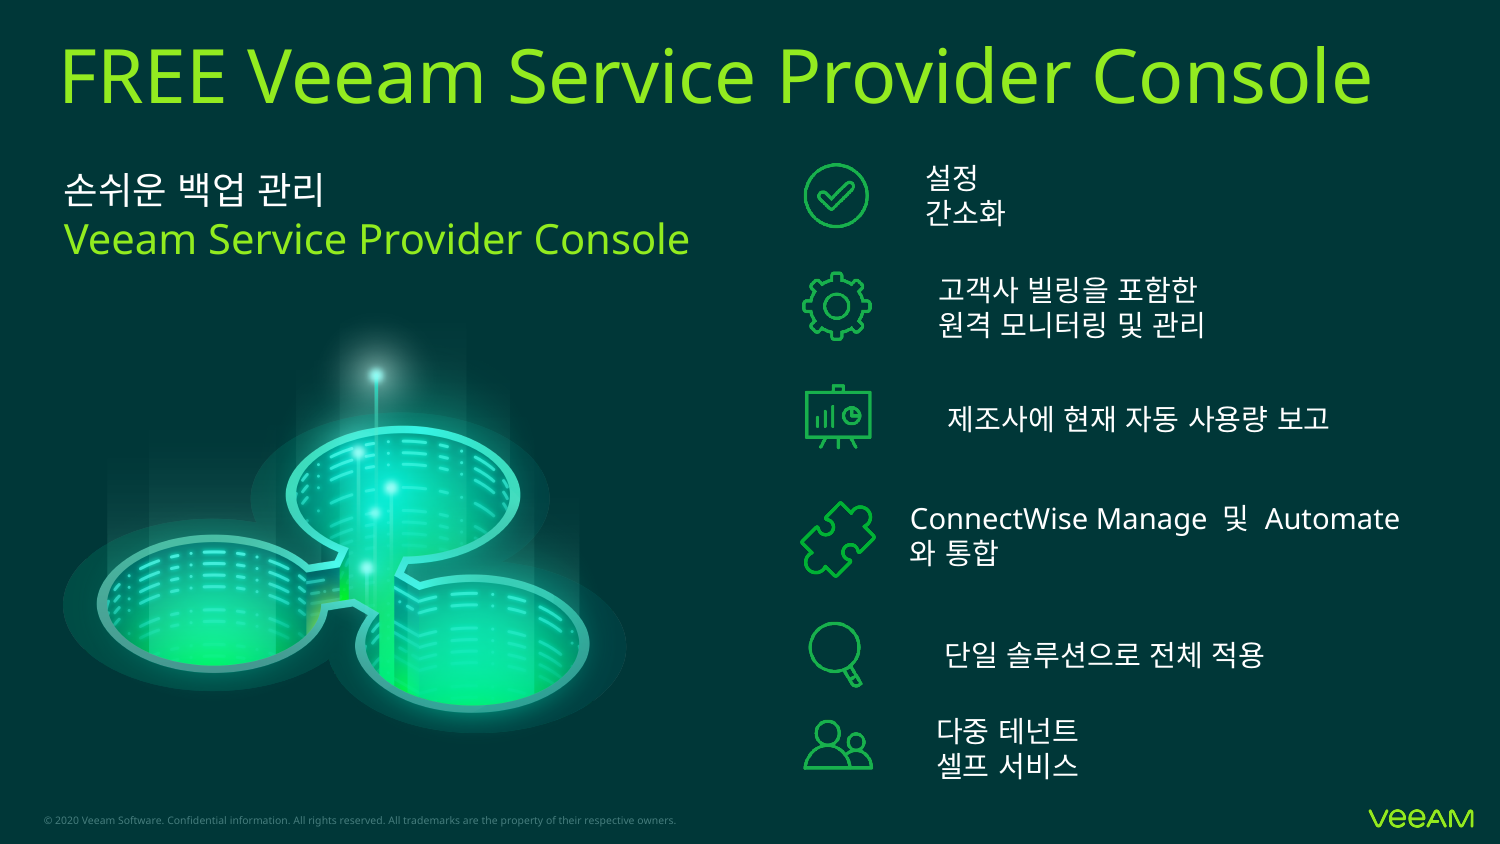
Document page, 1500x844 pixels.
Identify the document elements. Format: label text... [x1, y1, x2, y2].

picture [798, 157, 874, 234]
title FREE Veeam Service Provider Console [59, 28, 1432, 119]
text_box 제조사에 현재 자동 사용량 보고 [932, 394, 1347, 444]
text_box 다중 테넌트 셀프 서비스 [921, 706, 1095, 791]
picture [797, 616, 874, 694]
text_box 단일 솔루션으로 전체 적용 [929, 629, 1282, 680]
picture [800, 705, 876, 783]
text_box ConnectWise Manage 및 Automate 와 통합 [895, 493, 1416, 578]
list 손쉬운 백업 관리 Veeam Service Provider Console [63, 167, 775, 317]
picture [1368, 809, 1474, 828]
text_box 고객사 빌링을 포함한 원격 모니터링 및 관리 [923, 264, 1222, 350]
picture [63, 226, 707, 844]
text_box 설정 간소화 [910, 152, 1427, 238]
picture [799, 378, 876, 455]
picture [799, 501, 876, 578]
picture [799, 267, 874, 344]
